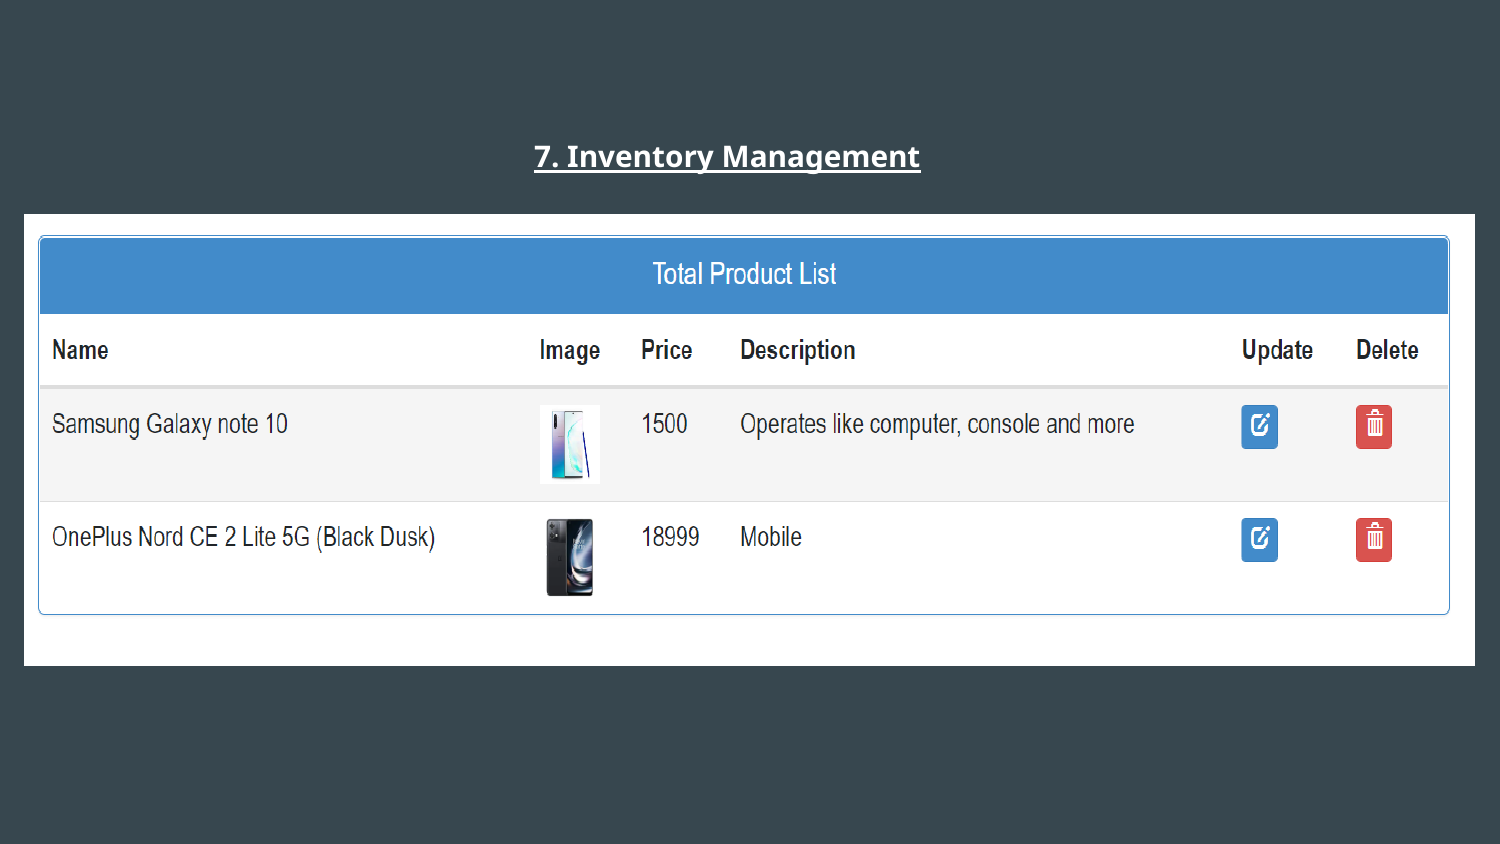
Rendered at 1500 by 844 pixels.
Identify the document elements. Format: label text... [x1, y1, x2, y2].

picture [24, 214, 1476, 667]
title 7. Inventory Management [53, 51, 1402, 190]
